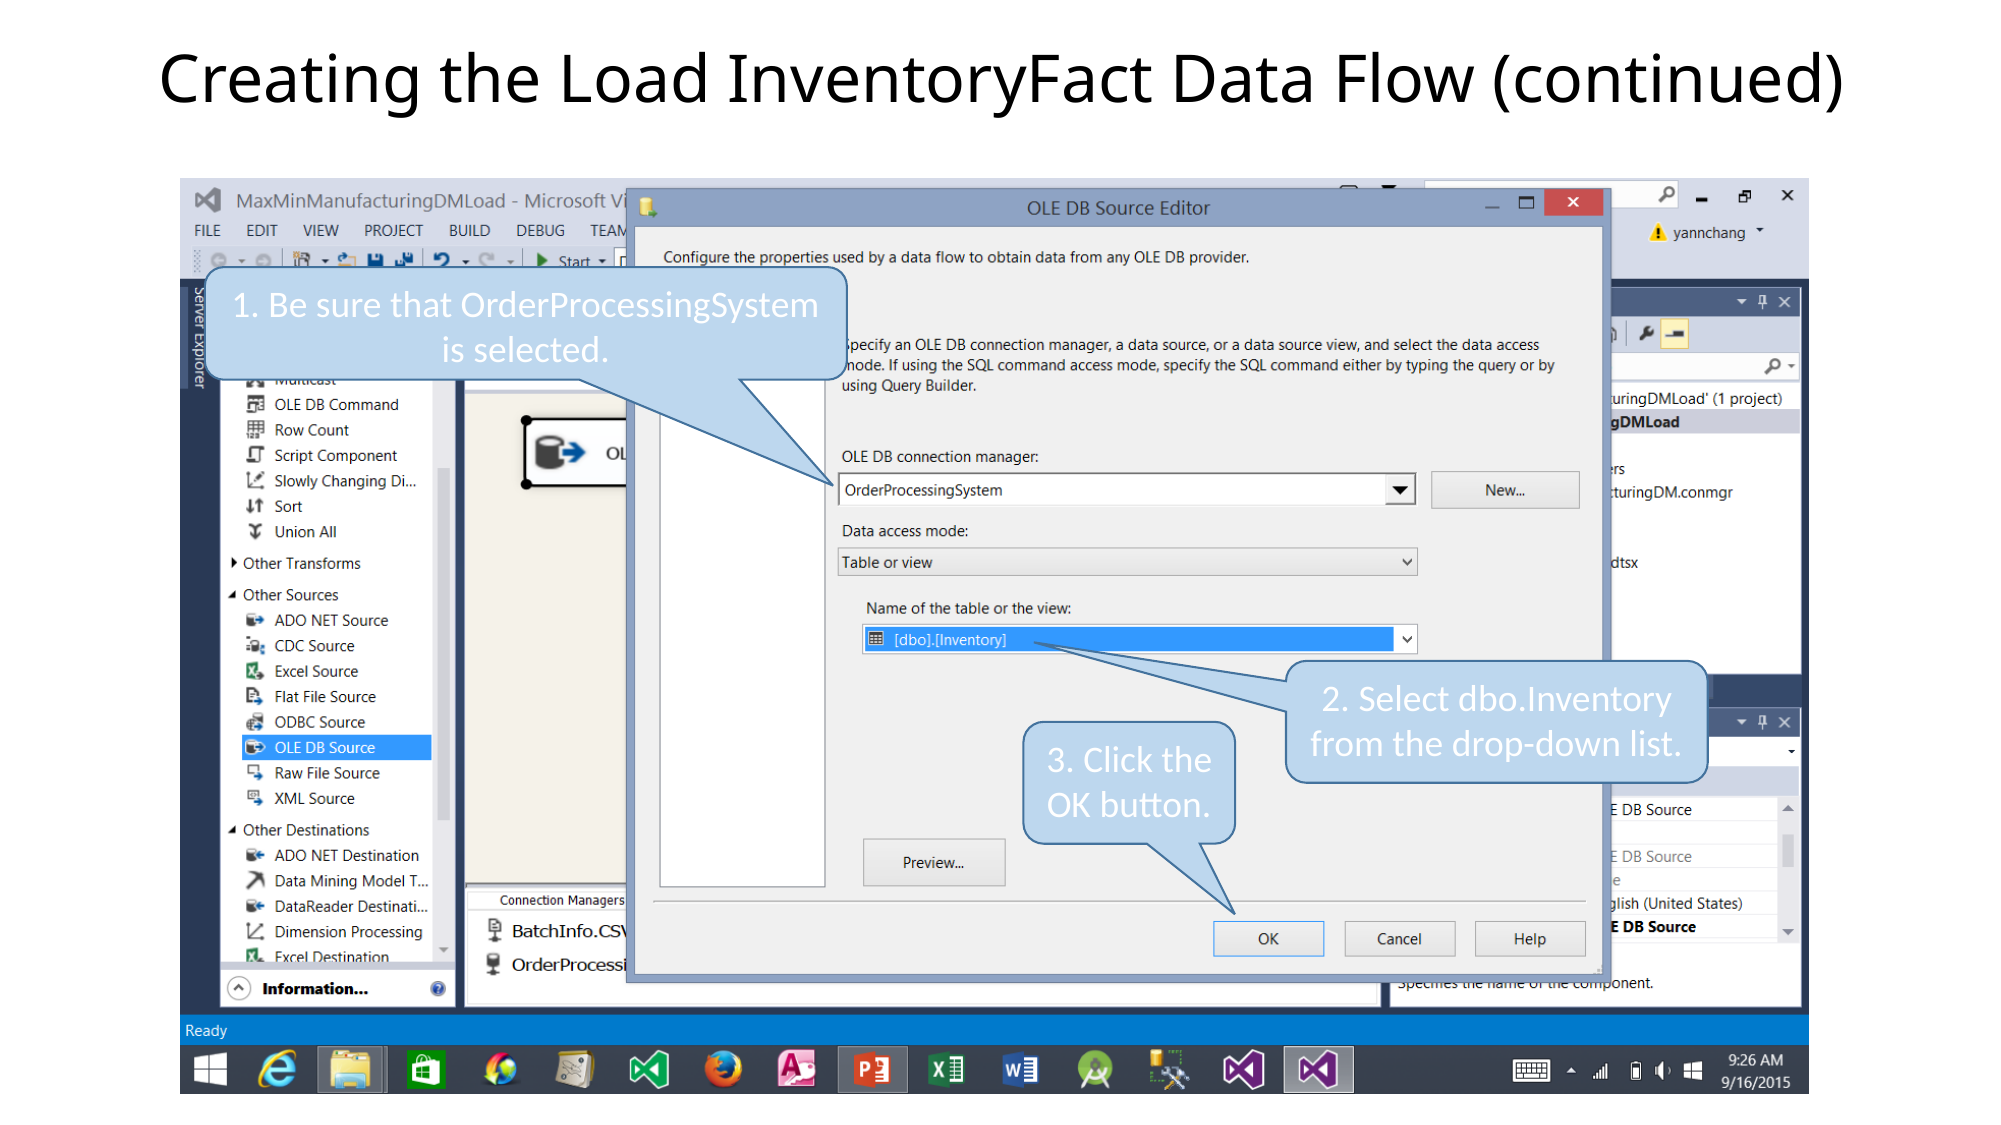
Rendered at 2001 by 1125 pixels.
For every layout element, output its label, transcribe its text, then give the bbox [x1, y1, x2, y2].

text_box Creating the Load InventoryFact Data Flow (continued) [143, 22, 1869, 141]
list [180, 178, 1809, 1094]
